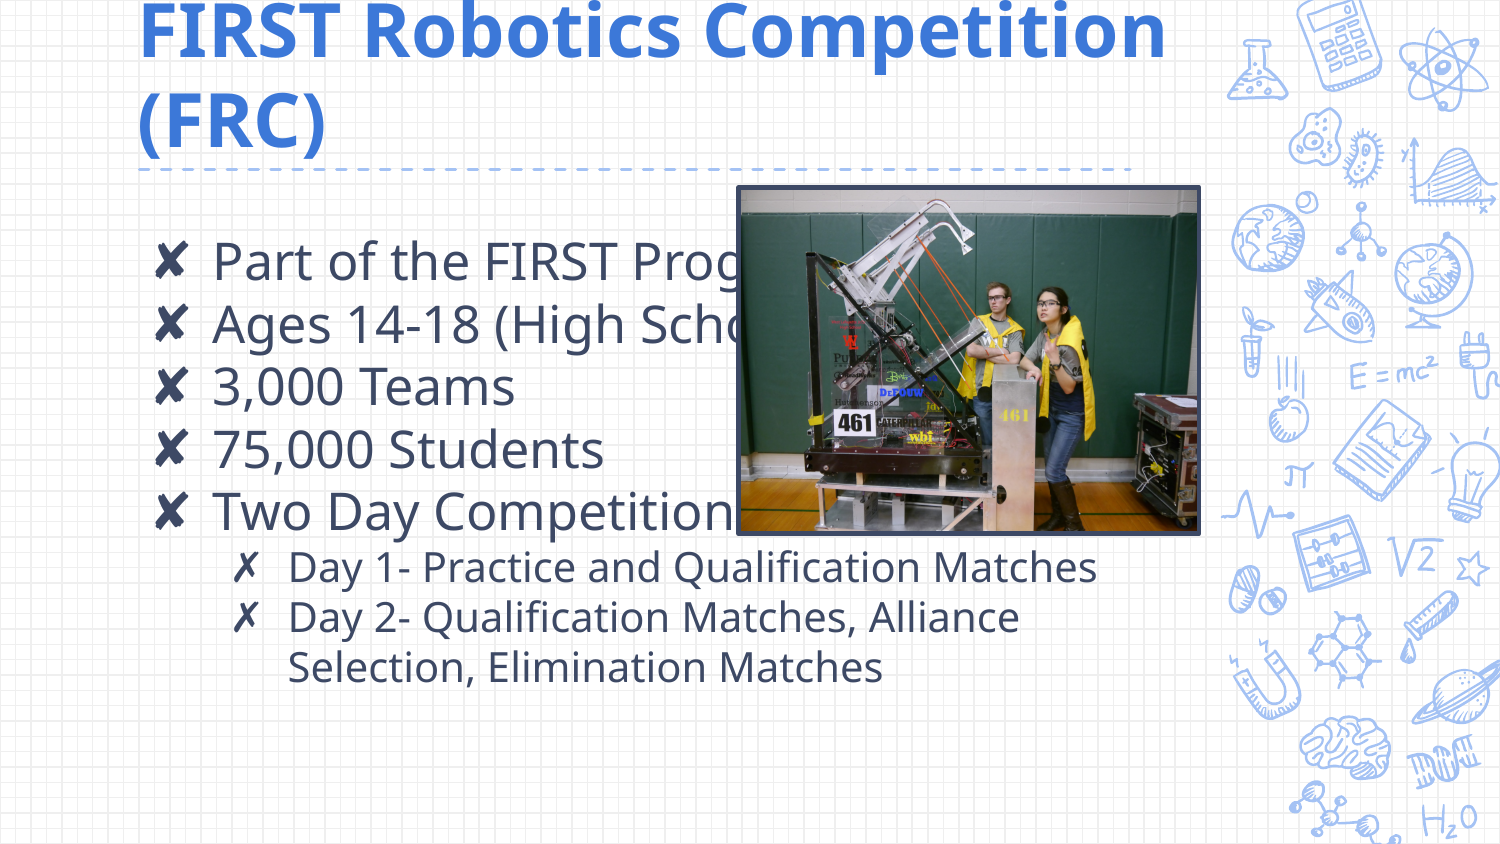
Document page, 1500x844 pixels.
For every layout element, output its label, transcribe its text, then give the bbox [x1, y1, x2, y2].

list Part of the FIRST Program Ages 14-18 (High School) 3,000 Teams 75,000 Students Two Day Competitions Day 1- Practice and Qualification Matches Day 2- Qualification Matches, Alliance Selection, Elimination Matches [122, 213, 1130, 806]
picture [740, 189, 1197, 532]
title FIRST Robotics Competition (FRC) [122, 36, 1256, 178]
